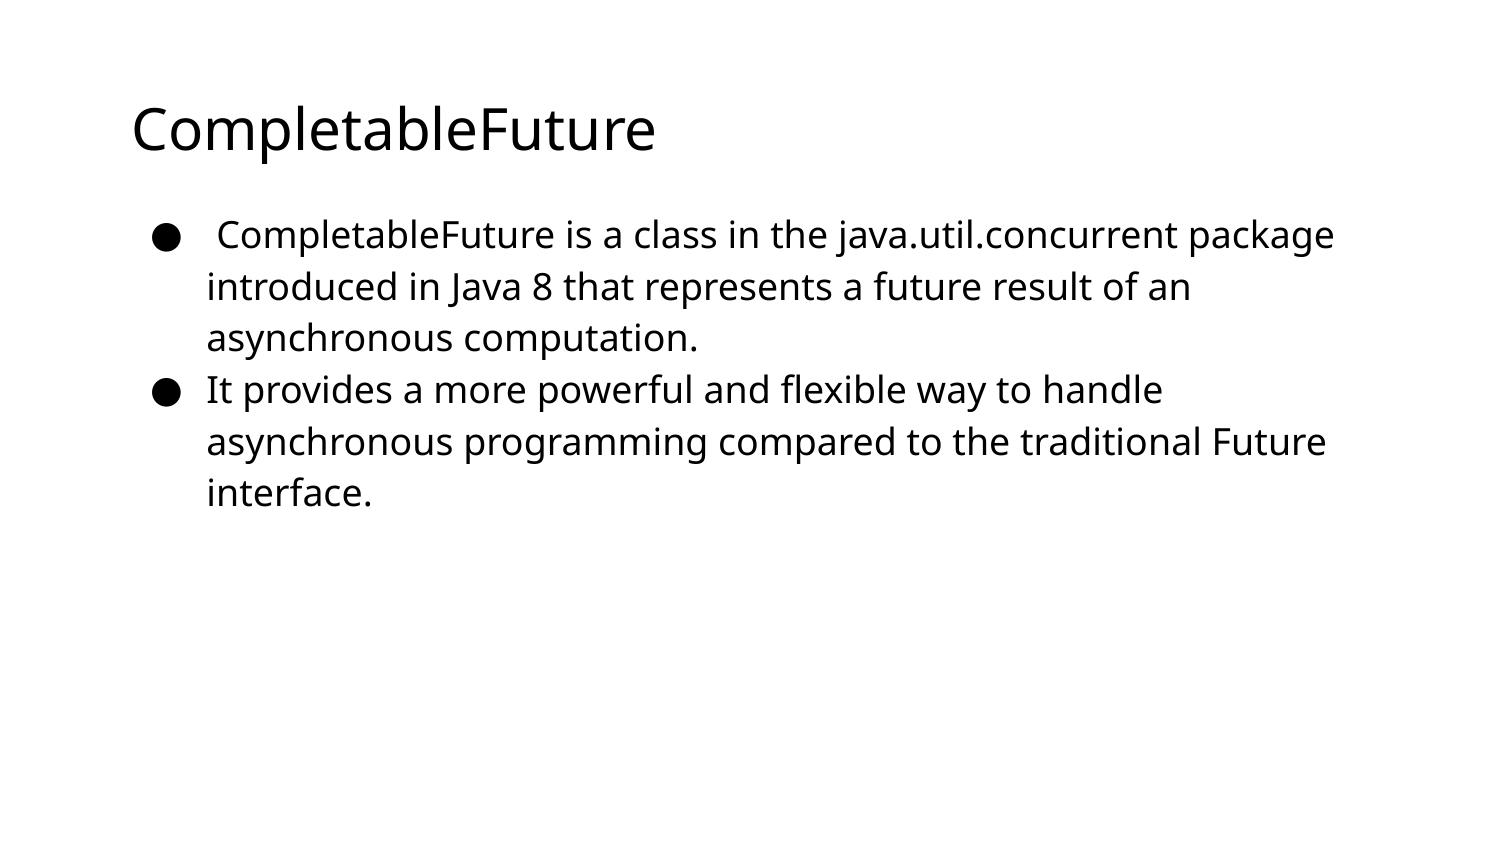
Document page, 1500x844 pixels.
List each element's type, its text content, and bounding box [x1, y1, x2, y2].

list CompletableFuture is a class in the java.util.concurrent package introduced in Java 8 that represents a future result of an asynchronous computation. It provides a more powerful and flexible way to handle asynchronous programming compared to the traditional Future interface. [116, 189, 1384, 756]
title CompletableFuture [116, 88, 1384, 167]
